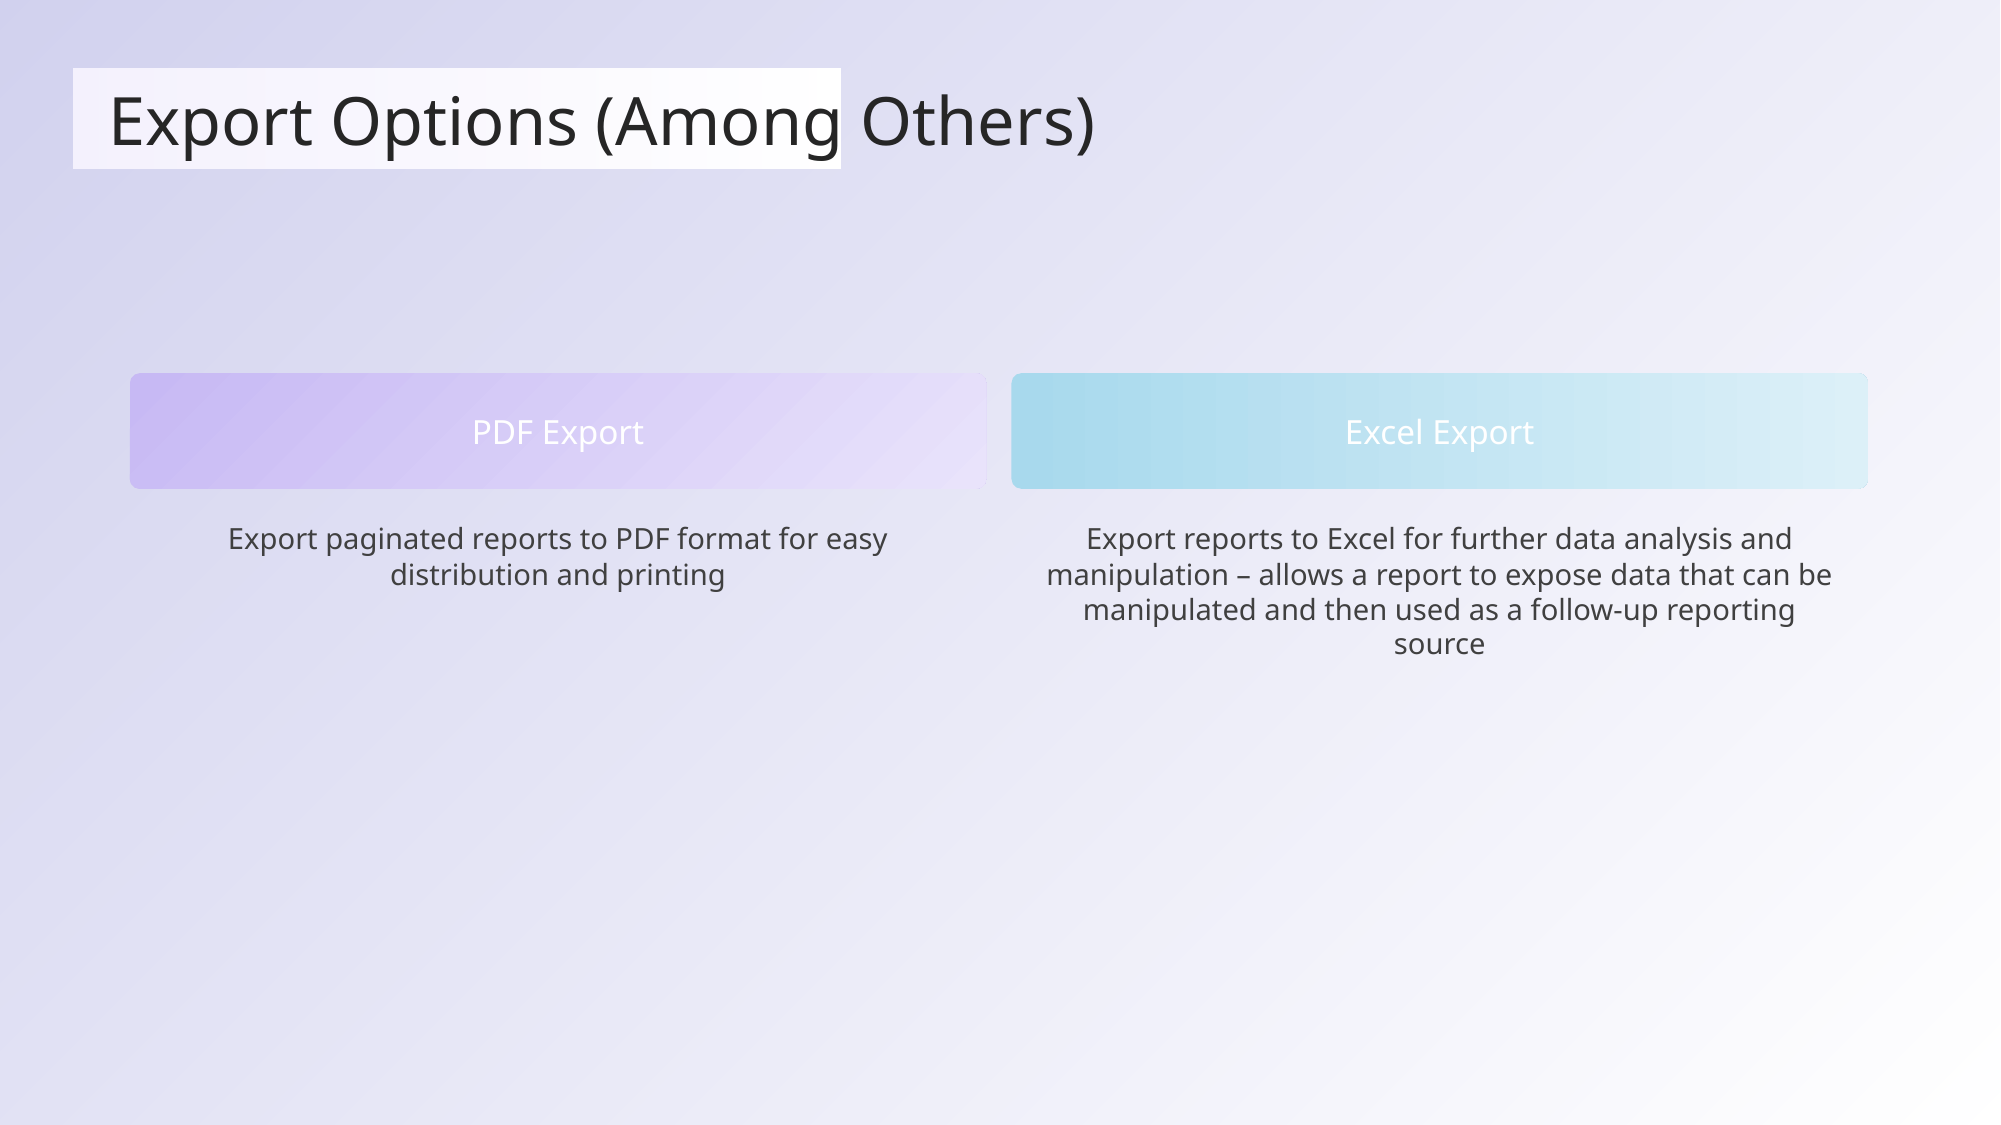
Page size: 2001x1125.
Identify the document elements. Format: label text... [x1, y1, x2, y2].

text_box [0, 0, 2000, 1125]
text_box Export Options (Among Others) [108, 80, 1890, 157]
text_box Export reports to Excel for further data analysis and manipulation – allows a report to expose data that can be manipulated and then used as a follow-up reporting source [1038, 520, 1841, 819]
text_box [73, 68, 841, 169]
text_box PDF Export [157, 379, 960, 483]
text_box Export paginated reports to PDF format for easy distribution and printing [157, 520, 960, 819]
text_box [1011, 373, 1868, 489]
text_box Excel Export [1038, 379, 1841, 483]
text_box [129, 373, 987, 489]
